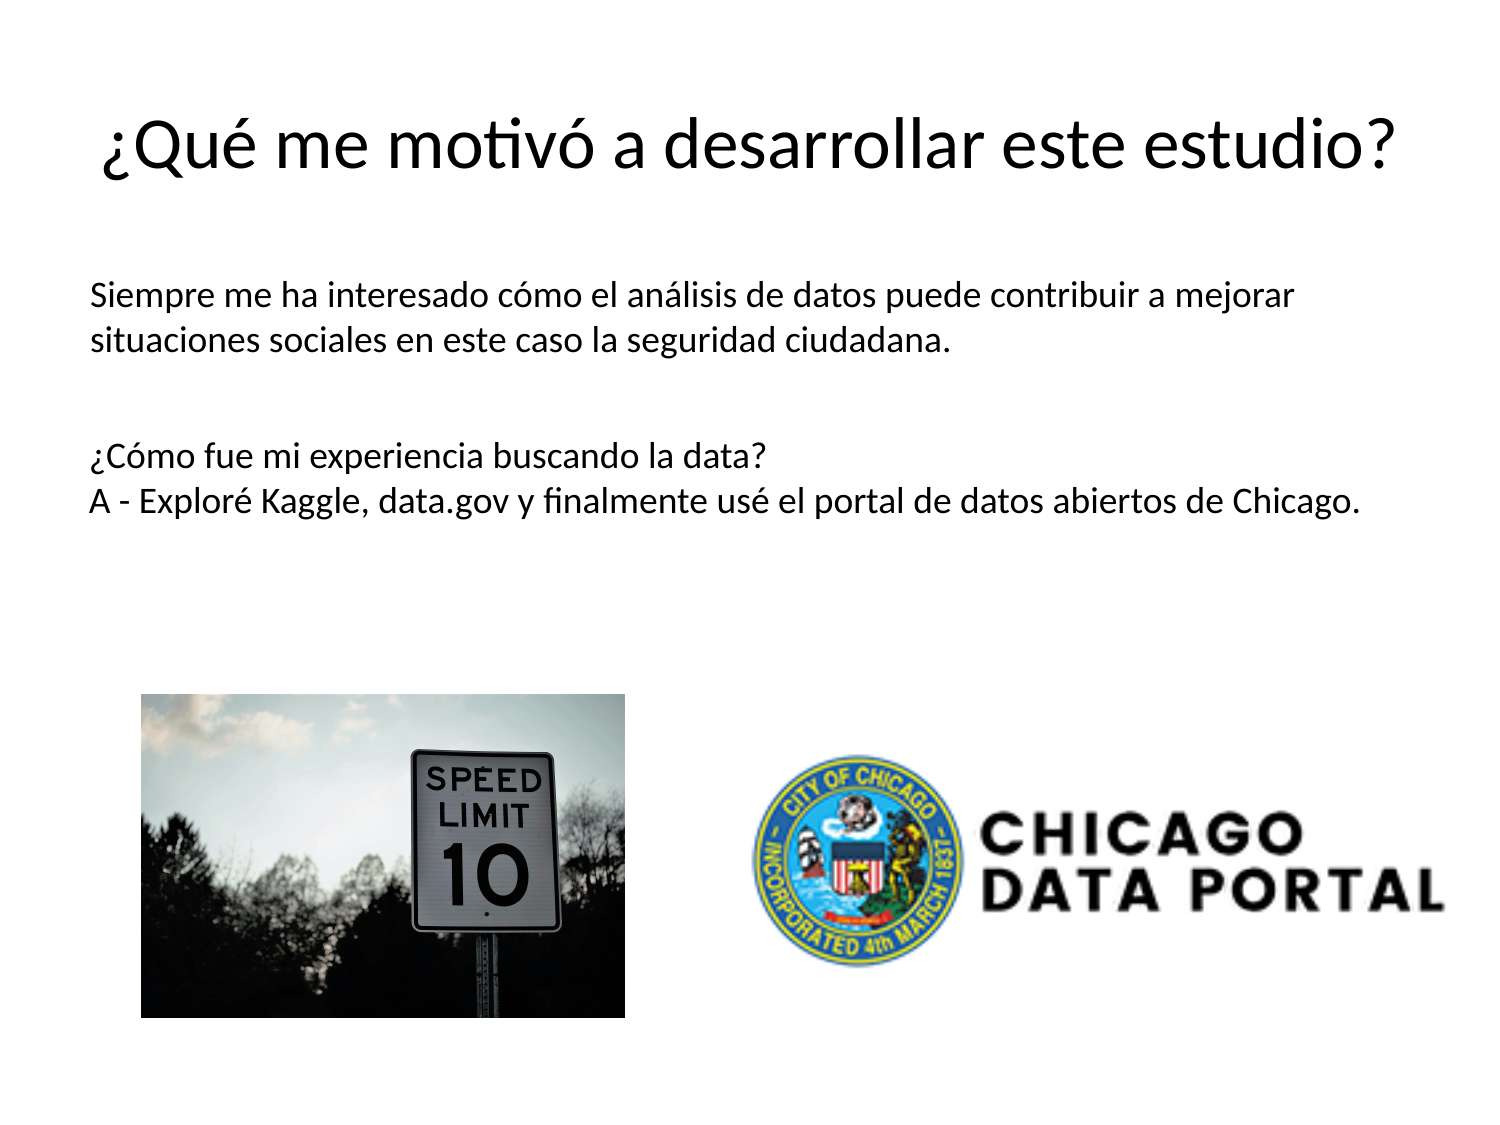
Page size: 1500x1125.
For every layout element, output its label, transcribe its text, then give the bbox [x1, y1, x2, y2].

picture [141, 694, 625, 1019]
picture [729, 729, 1497, 996]
text_box ¿Cómo fue mi experiencia buscando la data? A - Exploré Kaggle, data.gov y finalmente usé el portal de datos abiertos de Chicago. [74, 423, 1386, 574]
list Siempre me ha interesado cómo el análisis de datos puede contribuir a mejorar situaciones sociales en este caso la seguridad ciudadana. [75, 262, 1425, 370]
title ¿Qué me motivó a desarrollar este estudio? [75, 45, 1425, 233]
